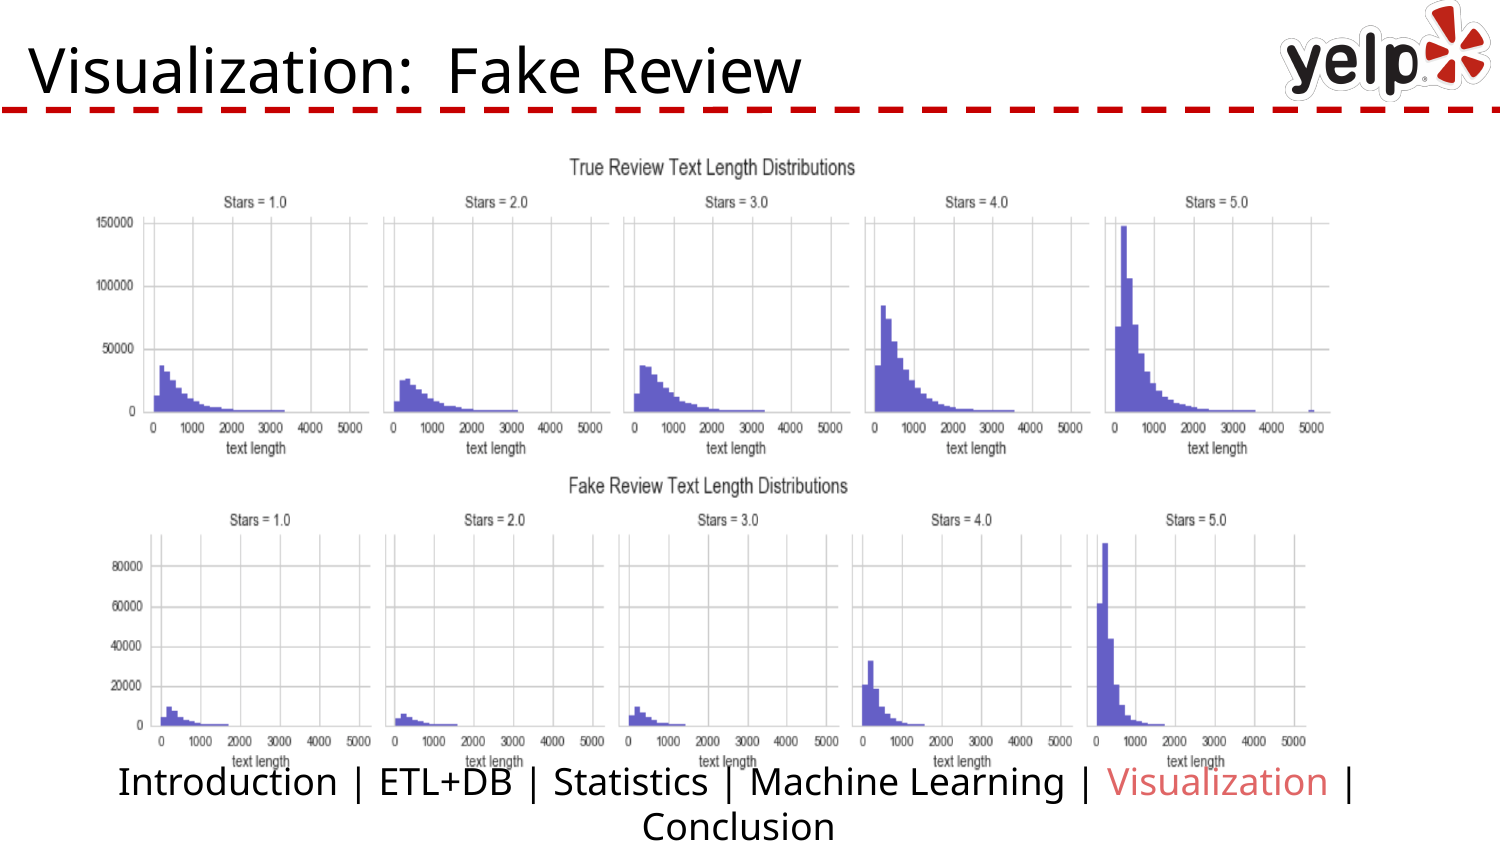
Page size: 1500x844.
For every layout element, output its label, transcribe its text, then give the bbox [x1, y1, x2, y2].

text_box Introduction | ETL+DB | Statistics | Machine Learning | Visualization | Conclusion [13, 771, 1465, 834]
title Visualization: Fake Review [13, 16, 852, 111]
picture [74, 148, 1360, 787]
picture [1280, 0, 1491, 102]
